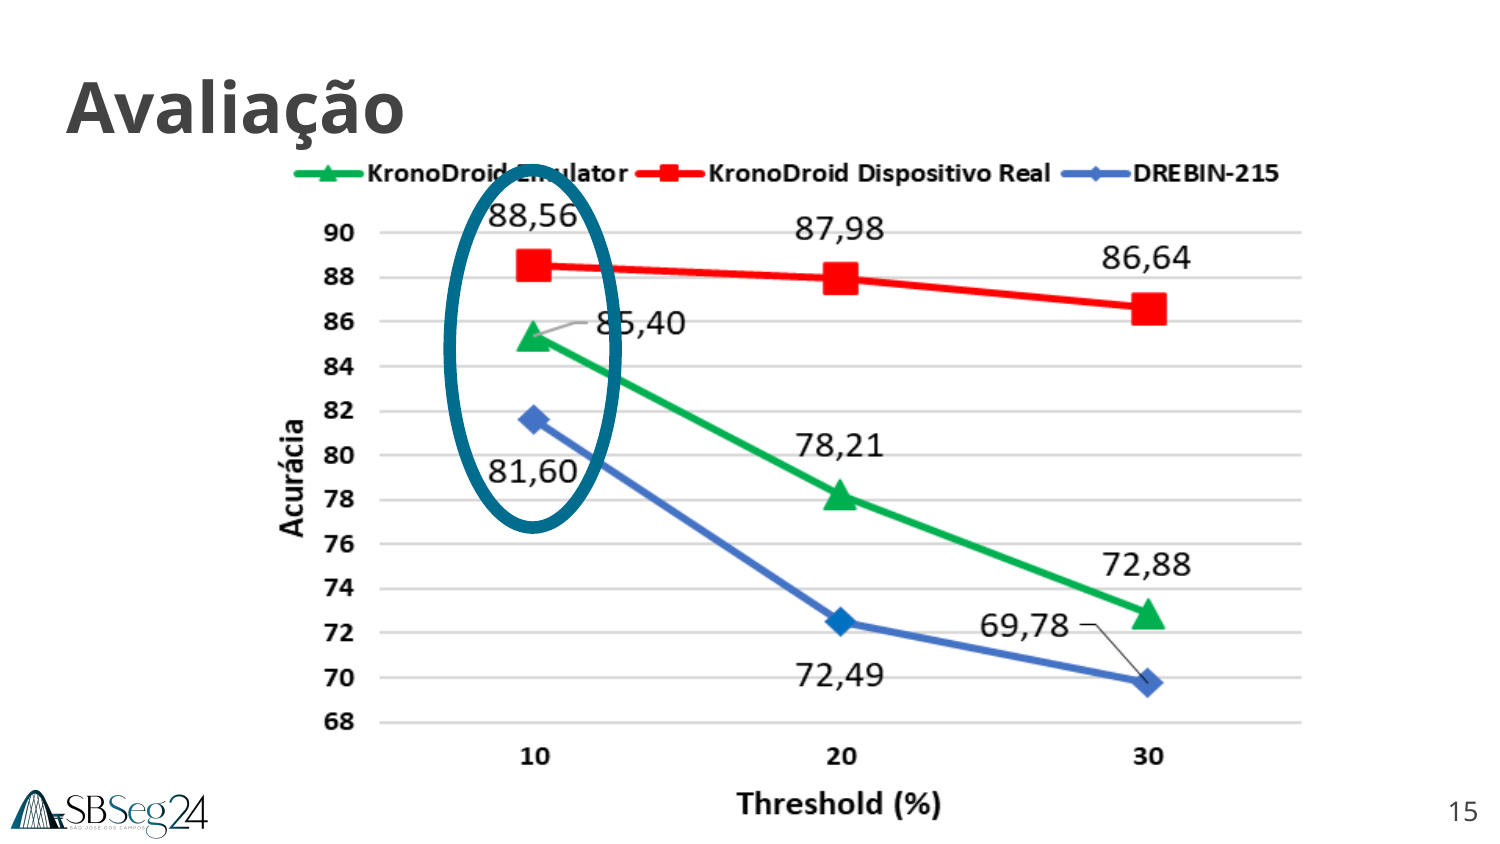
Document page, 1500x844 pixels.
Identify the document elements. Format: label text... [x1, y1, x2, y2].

picture [5, 779, 212, 844]
slide_number ‹#› [1403, 779, 1494, 844]
title Avaliação [51, 48, 1449, 142]
picture [227, 131, 1339, 844]
